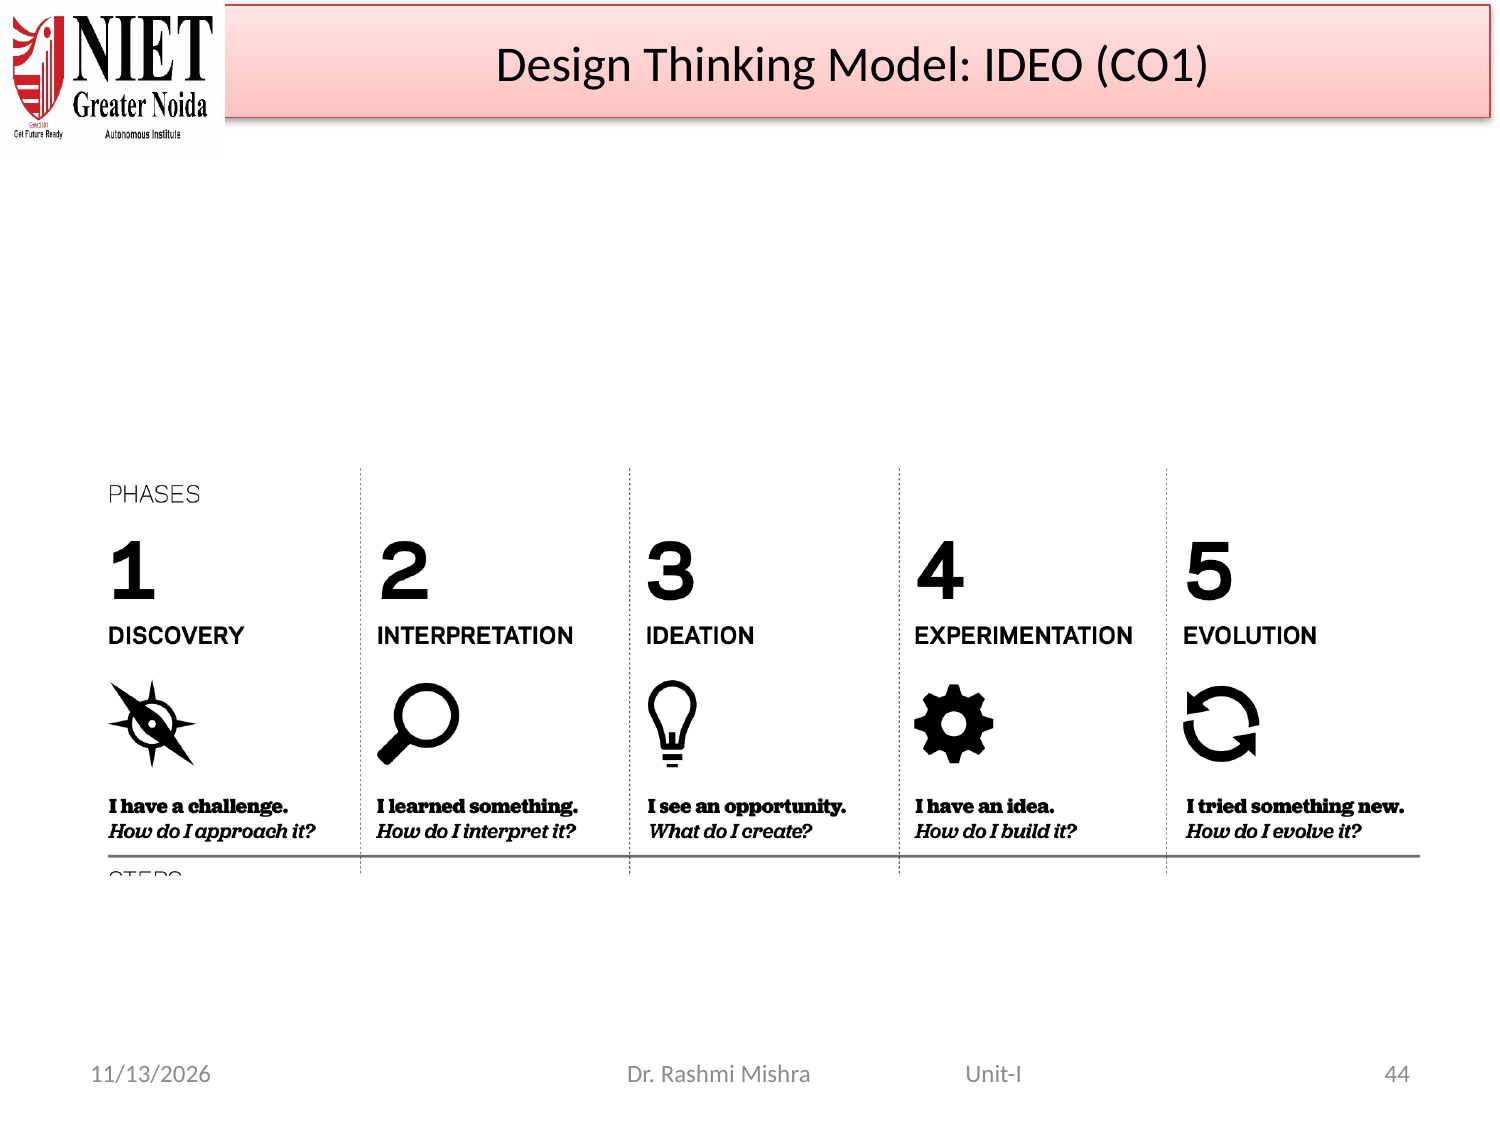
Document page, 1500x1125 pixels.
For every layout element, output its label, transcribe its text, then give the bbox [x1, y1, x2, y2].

footer Dr. Rashmi Mishra Unit-I [412, 1042, 1074, 1103]
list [74, 391, 1426, 877]
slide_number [75, 1042, 412, 1103]
slide_number 44 [1074, 1042, 1425, 1103]
picture [0, 0, 226, 156]
text_box Design Thinking Model: IDEO (CO1) [228, 4, 1491, 118]
